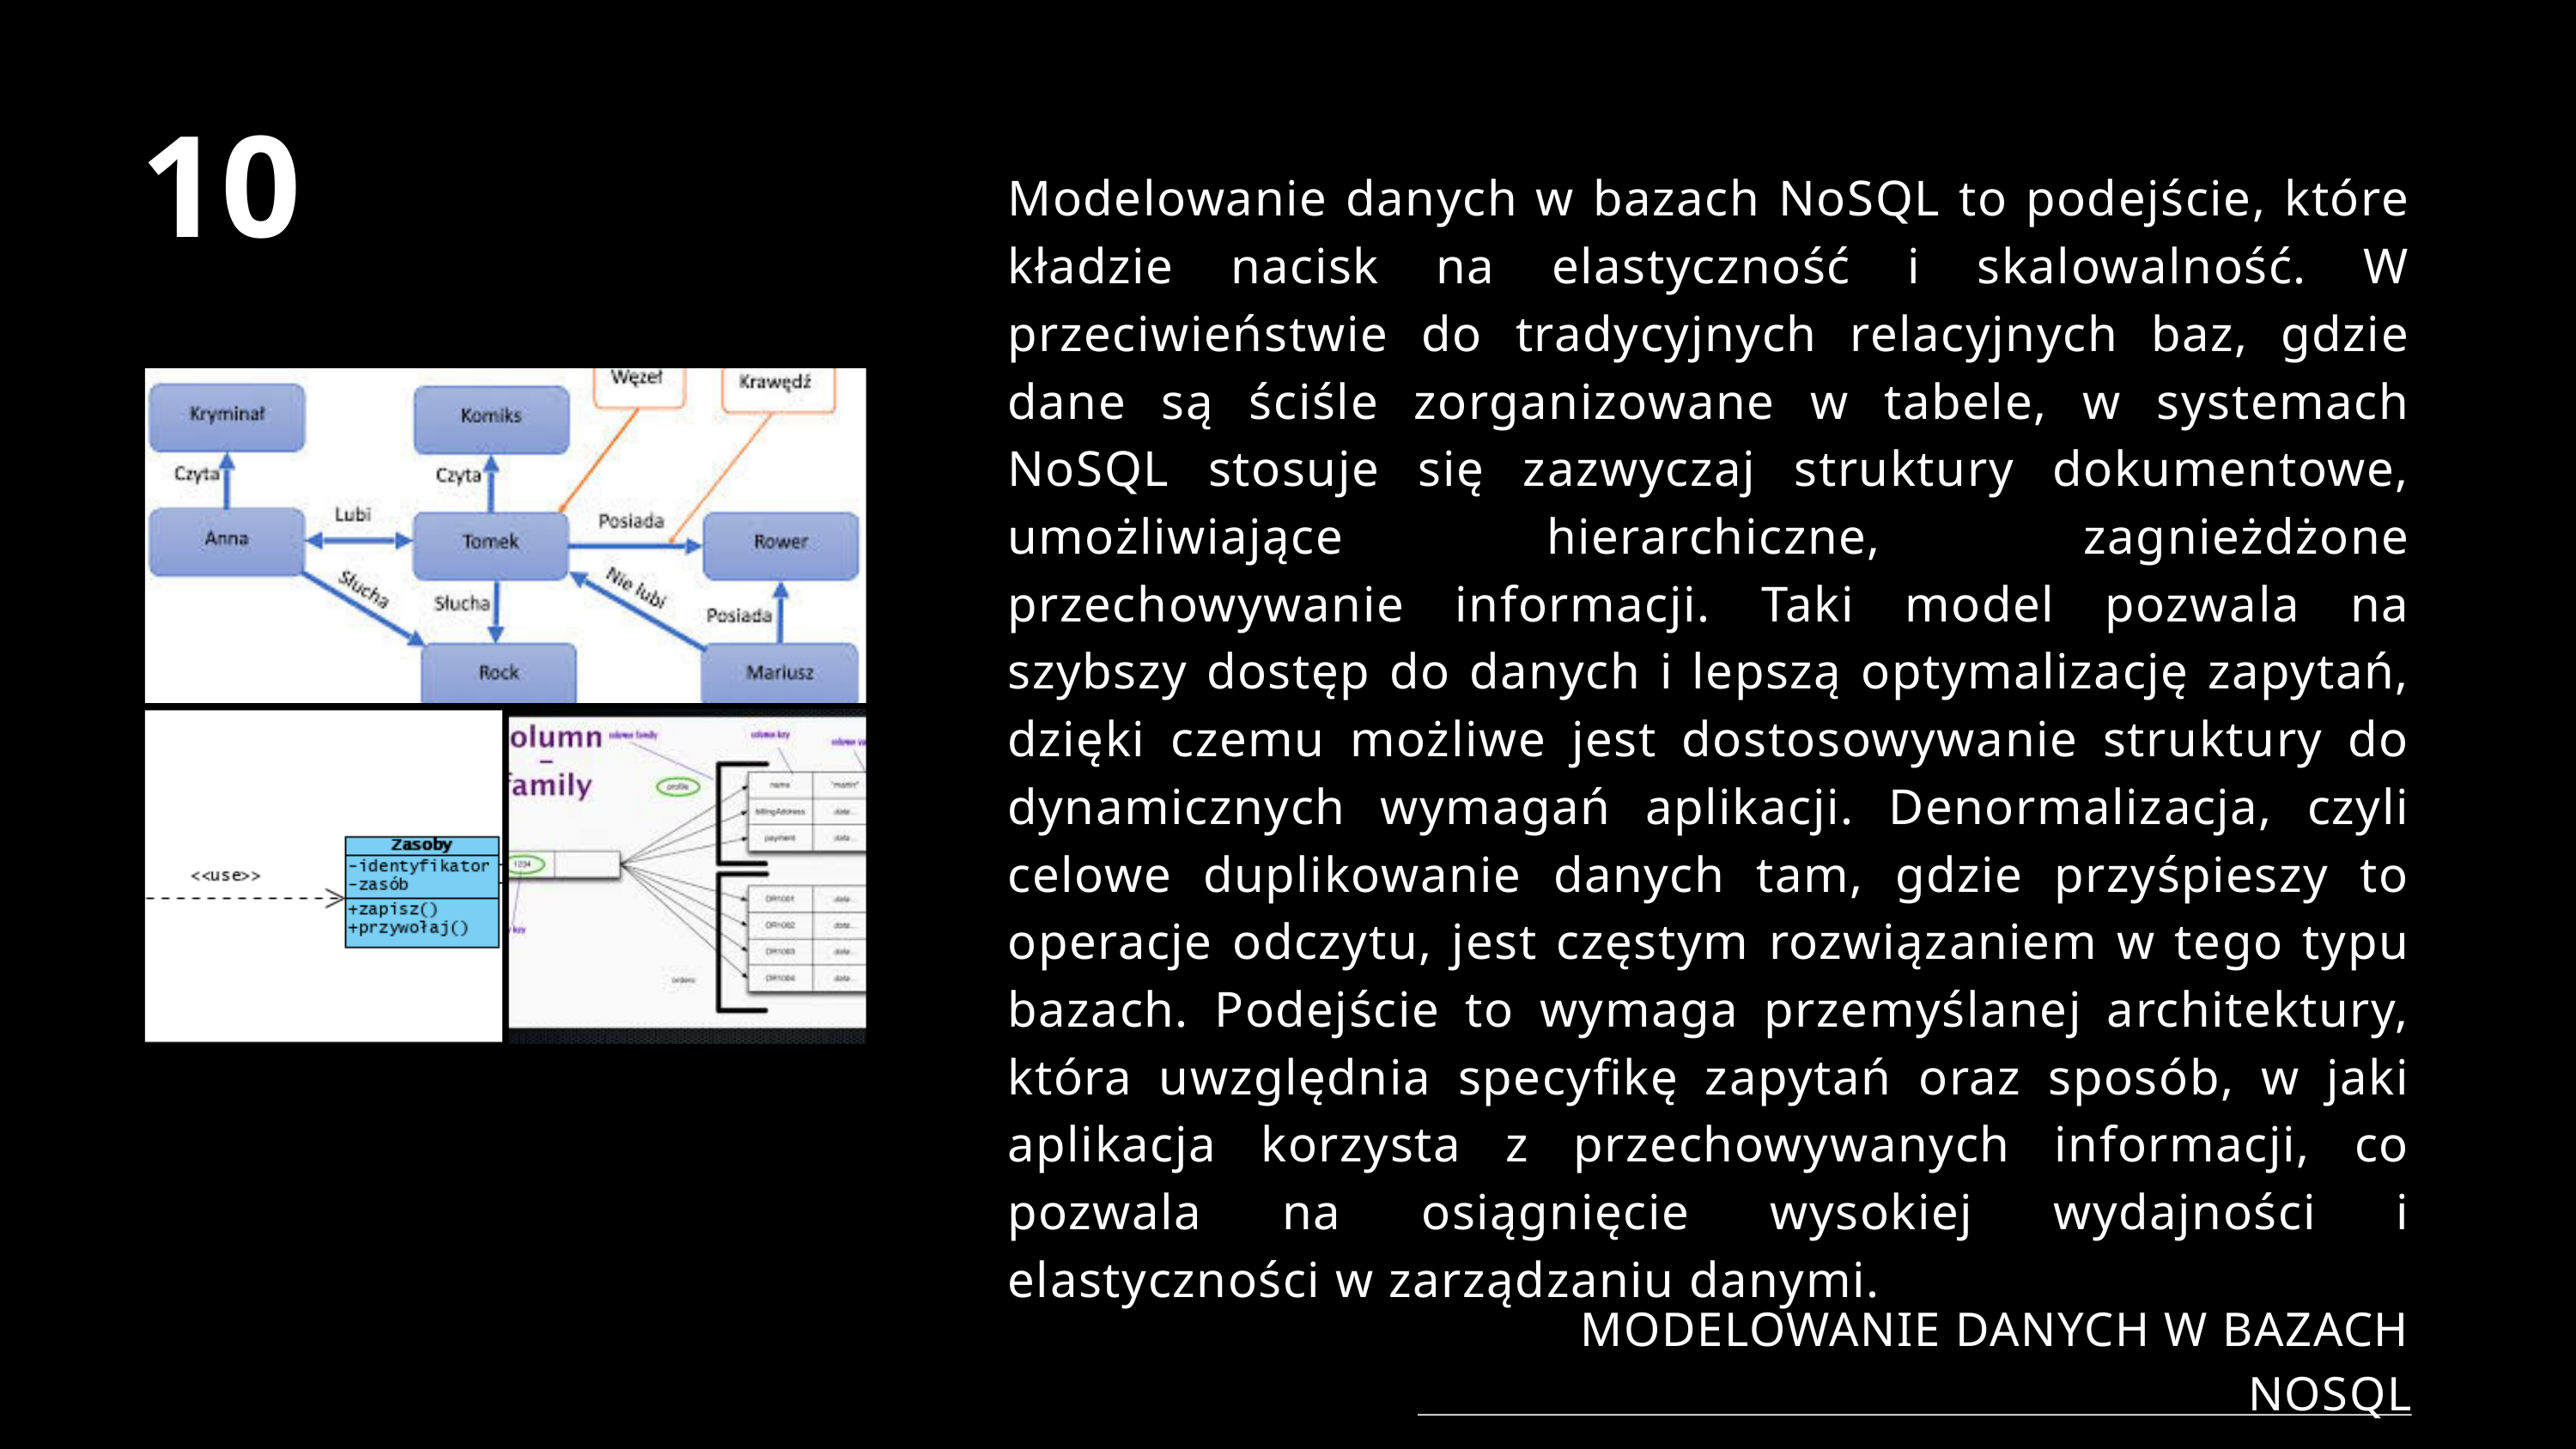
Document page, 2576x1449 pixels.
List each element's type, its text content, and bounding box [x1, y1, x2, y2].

text_box Modelowanie danych w bazach NoSQL to podejście, które kładzie nacisk na elastyczność i skalowalność. W przeciwieństwie do tradycyjnych relacyjnych baz, gdzie dane są ściśle zorganizowane w tabele, w systemach NoSQL stosuje się zazwyczaj struktury dokumentowe, umożliwiające hierarchiczne, zagnieżdżone przechowywanie informacji. Taki model pozwala na szybszy dostęp do danych i lepszą optymalizację zapytań, dzięki czemu możliwe jest dostosowywanie struktury do dynamicznych wymagań aplikacji. Denormalizacja, czyli celowe duplikowanie danych tam, gdzie przyśpieszy to operacje odczytu, jest częstym rozwiązaniem w tego typu bazach. Podejście to wymaga przemyślanej architektury, która uwzględnia specyfikę zapytań oraz sposób, w jaki aplikacja korzysta z przechowywanych informacji, co pozwala na osiągnięcie wysokiej wydajności i elastyczności w zarządzaniu danymi. [1007, 158, 2412, 1307]
text_box 10 [99, 69, 301, 266]
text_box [144, 368, 866, 1044]
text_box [1417, 1301, 2412, 1416]
